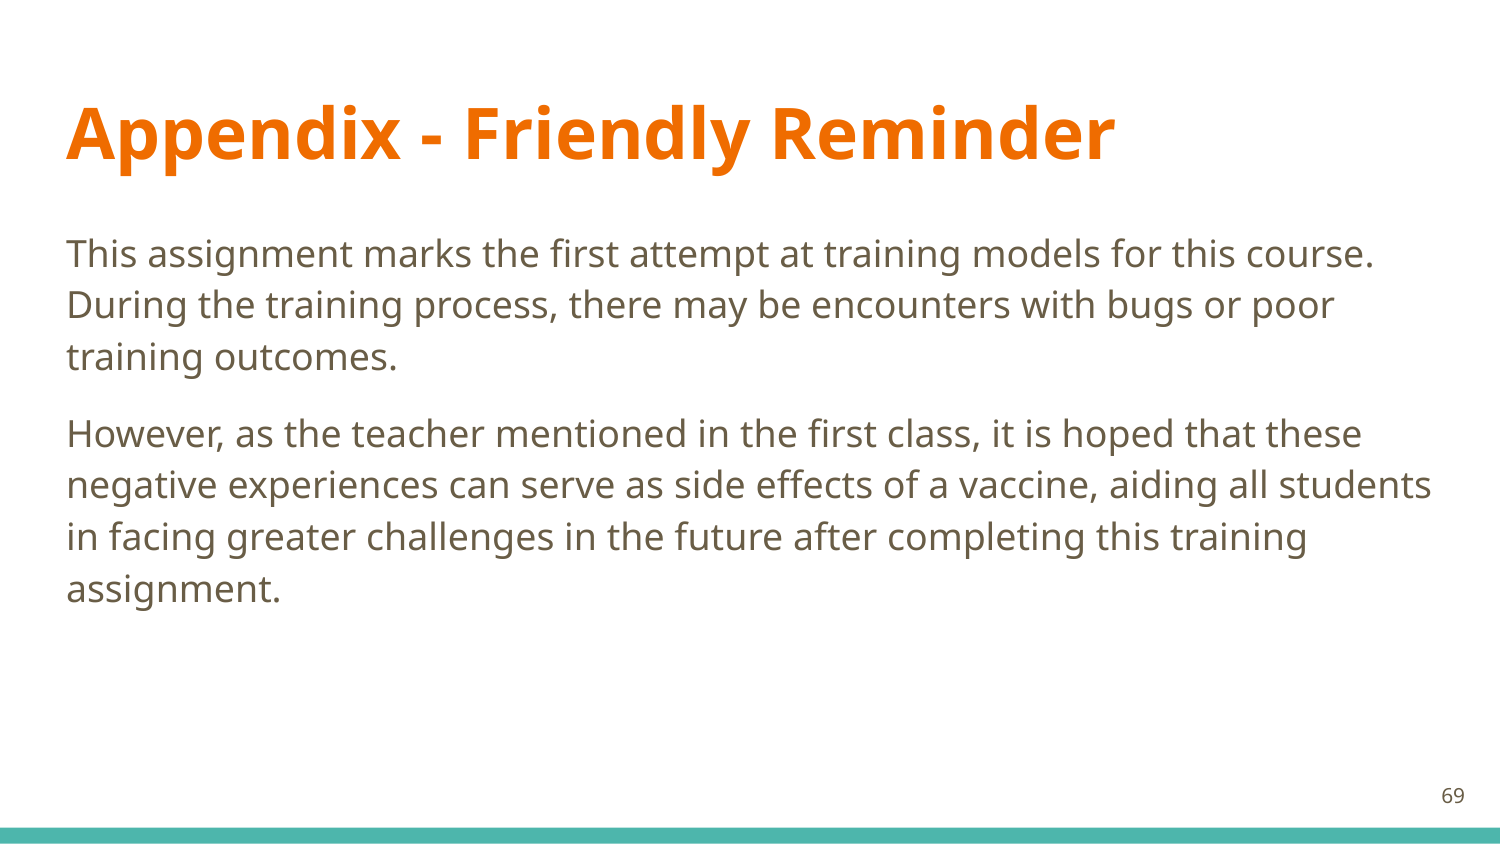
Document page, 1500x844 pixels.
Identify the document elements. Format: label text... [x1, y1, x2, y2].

slide_number ‹#› [1389, 764, 1480, 830]
title Appendix - Friendly Reminder [51, 72, 1449, 189]
list This assignment marks the first attempt at training models for this course. During the training process, there may be encounters with bugs or poor training outcomes. However, as the teacher mentioned in the first class, it is hoped that these negative experiences can serve as side effects of a vaccine, aiding all students in facing greater challenges in the future after completing this training assignment. [51, 207, 1449, 750]
